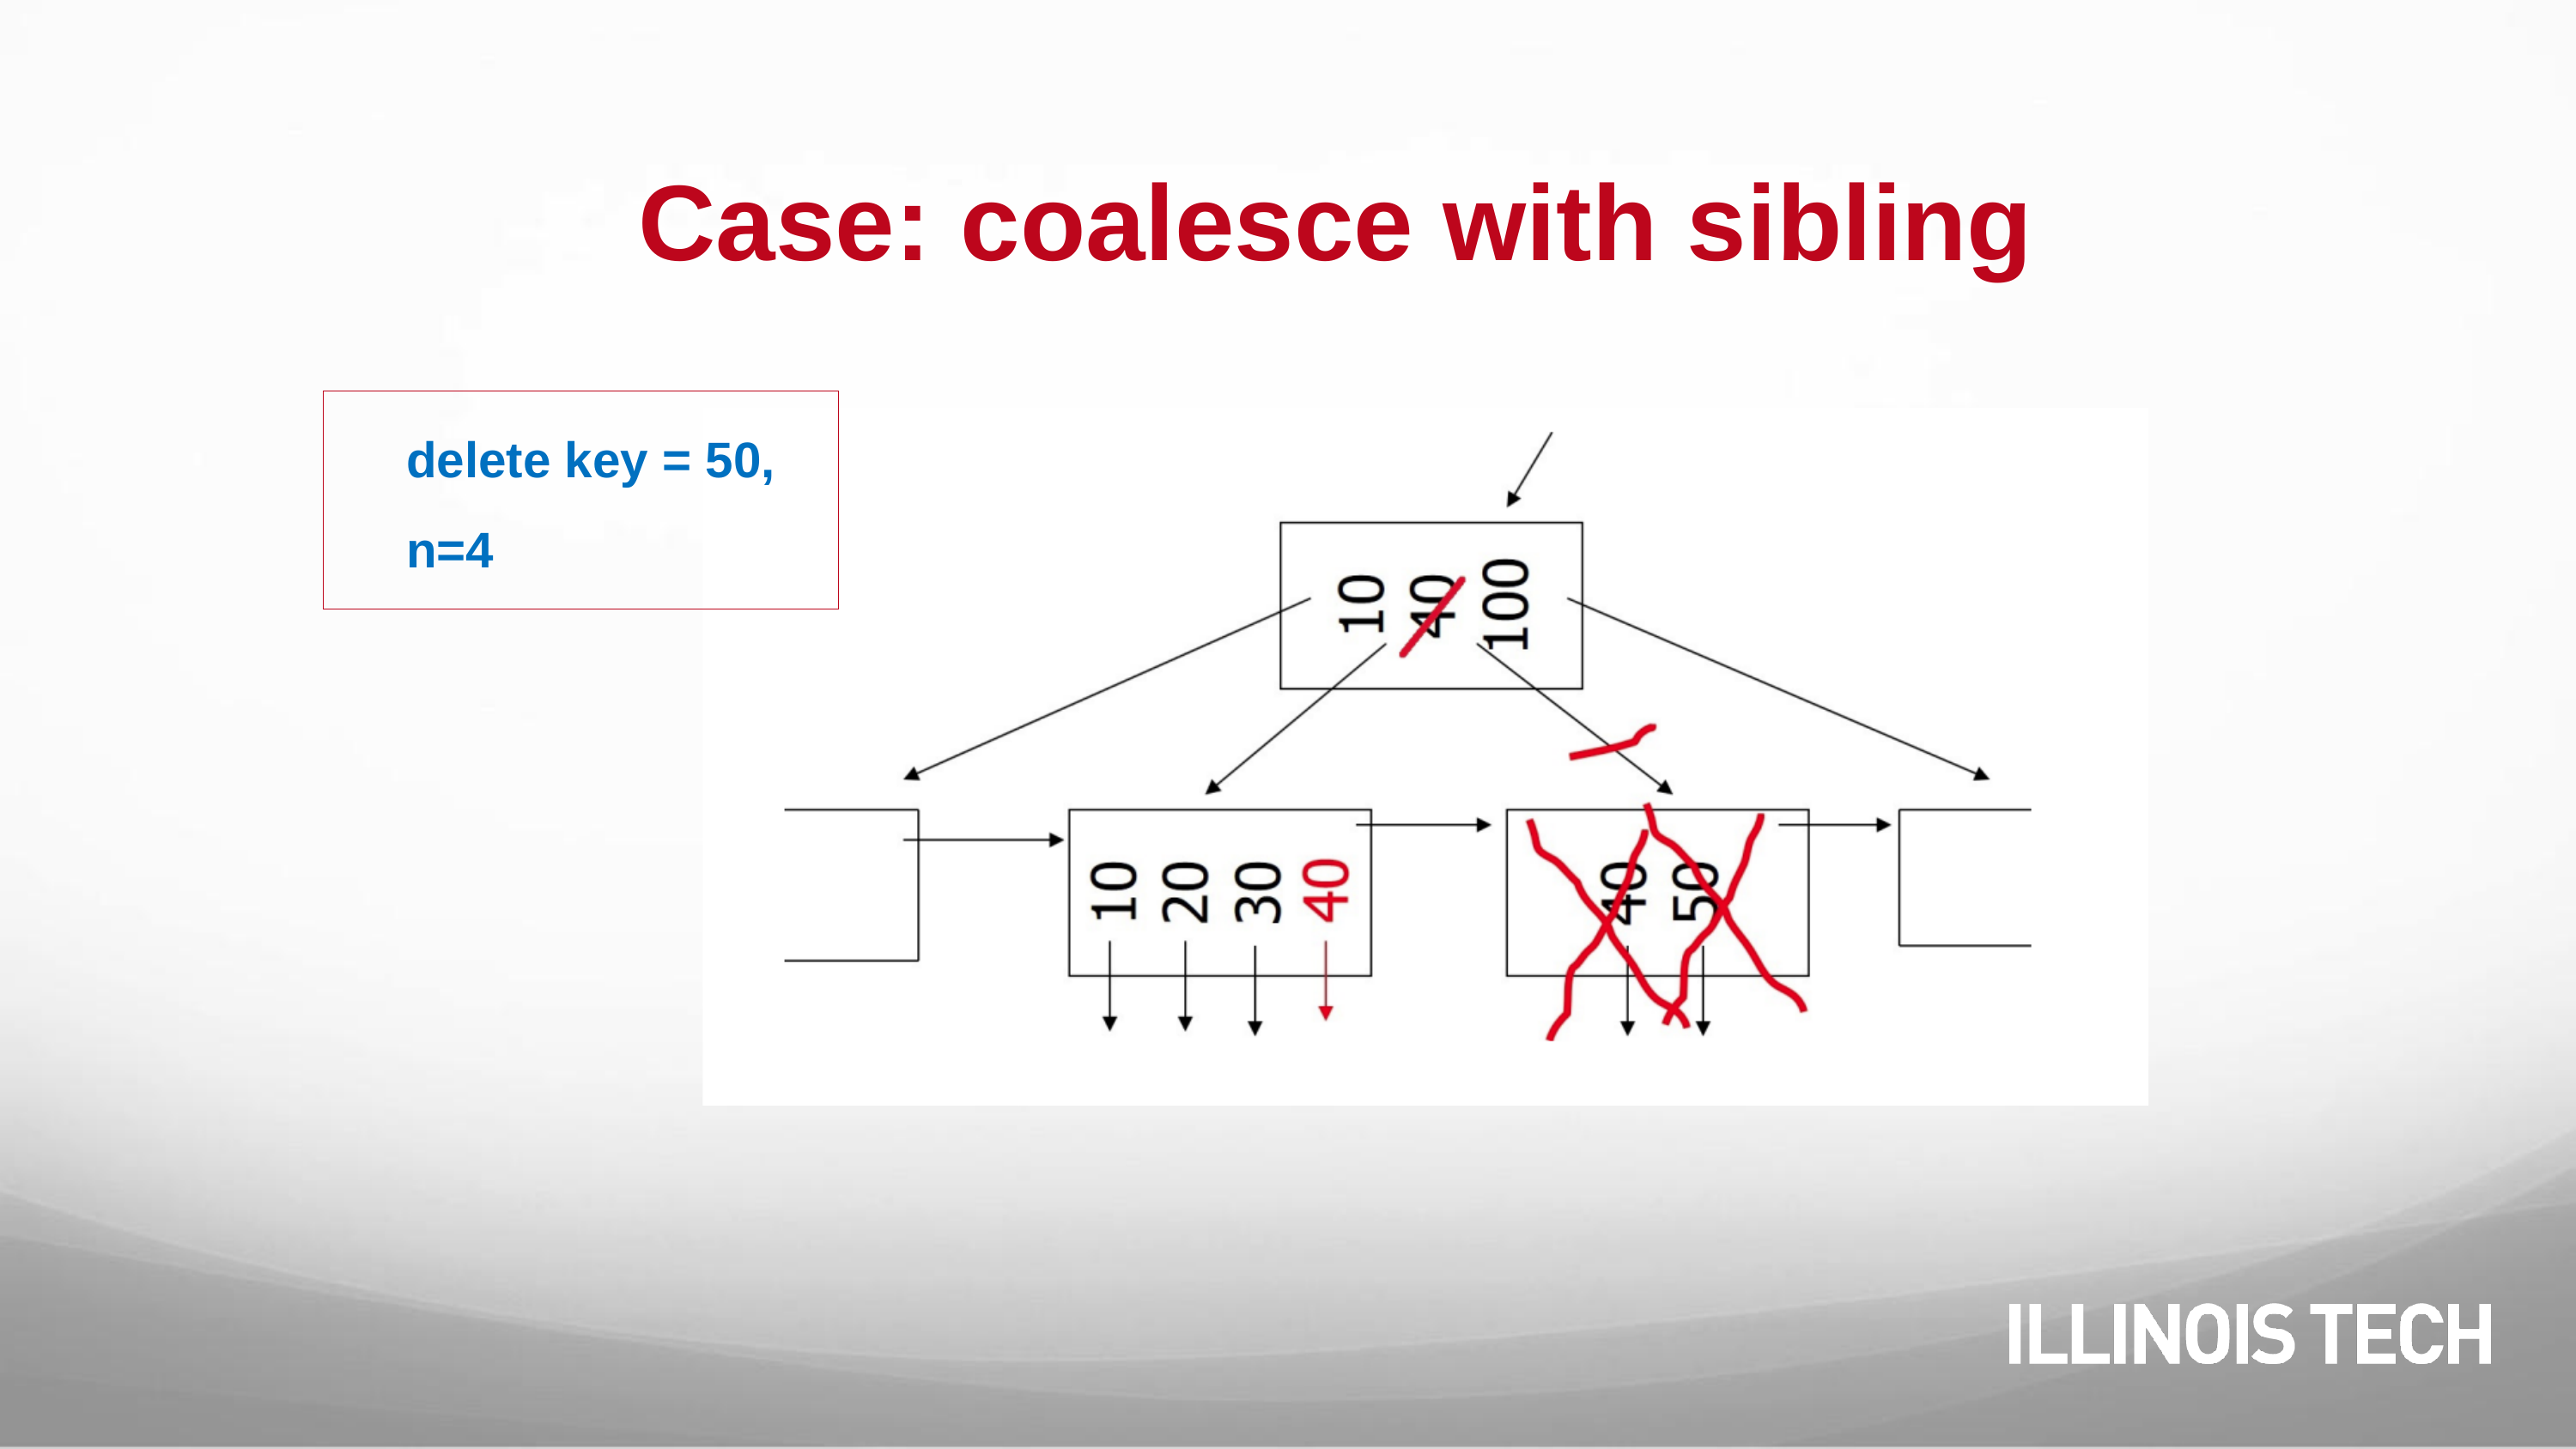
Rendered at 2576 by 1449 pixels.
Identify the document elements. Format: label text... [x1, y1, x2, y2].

picture [0, 0, 2576, 1449]
list delete key = 50, n=4 [323, 391, 839, 609]
title Case: coalesce with sibling [165, 70, 2508, 289]
